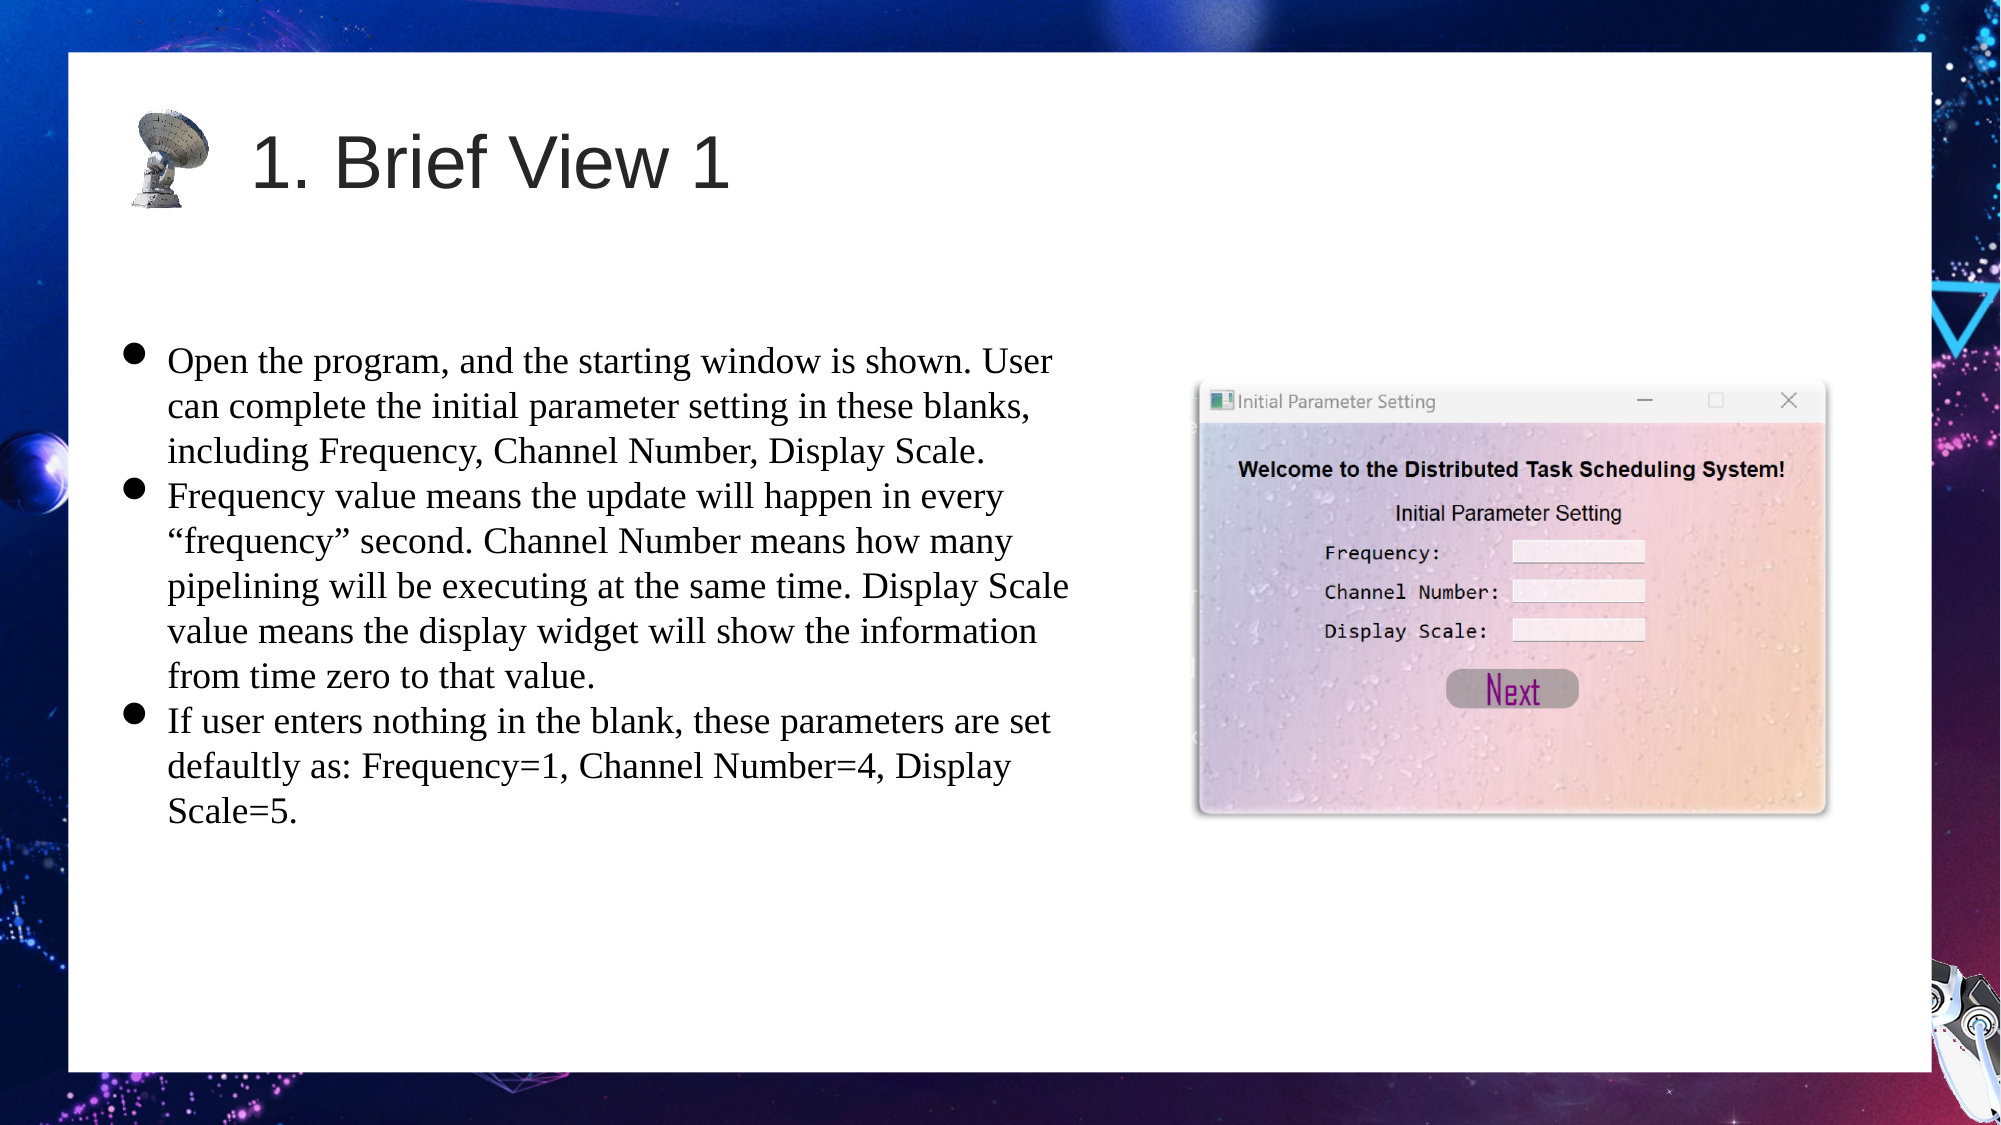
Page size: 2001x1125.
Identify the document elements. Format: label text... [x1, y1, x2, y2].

text_box 1. Brief View 1 [236, 105, 805, 211]
text_box Open the program, and the starting window is shown. User can complete the initial parameter setting in these blanks, including Frequency, Channel Number, Display Scale. Frequency value means the update will happen in every “frequency” second. Channel Number means how many pipelining will be executing at the same time. Display Scale value means the display widget will show the information from time zero to that value. If user enters nothing in the blank, these parameters are set defaultly as: Frequency=1, Channel Number=4, Display Scale=5. [105, 328, 1097, 942]
picture [0, 0, 2001, 1125]
